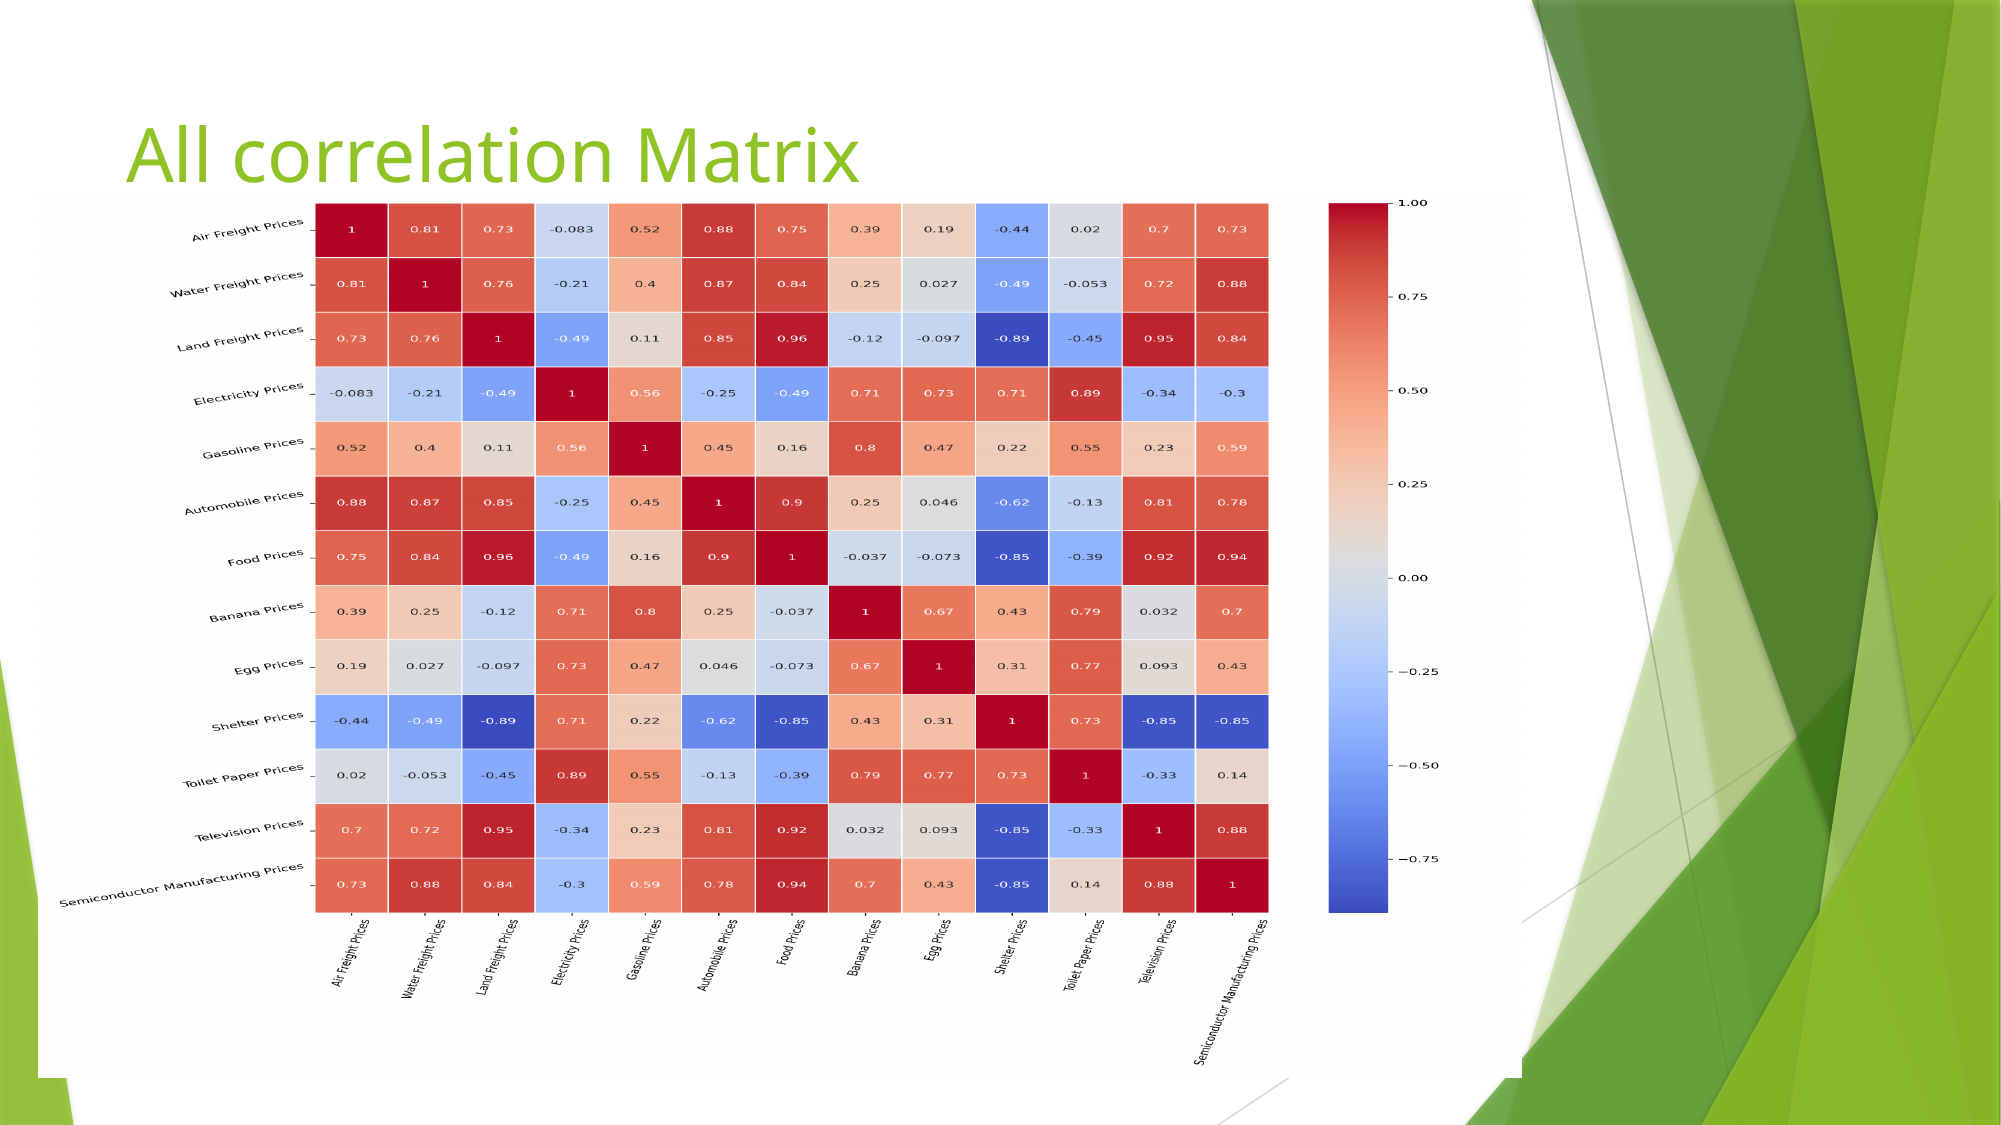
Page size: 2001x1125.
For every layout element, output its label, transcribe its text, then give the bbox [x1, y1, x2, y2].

title All correlation Matrix [111, 99, 1522, 191]
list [38, 191, 1522, 1078]
